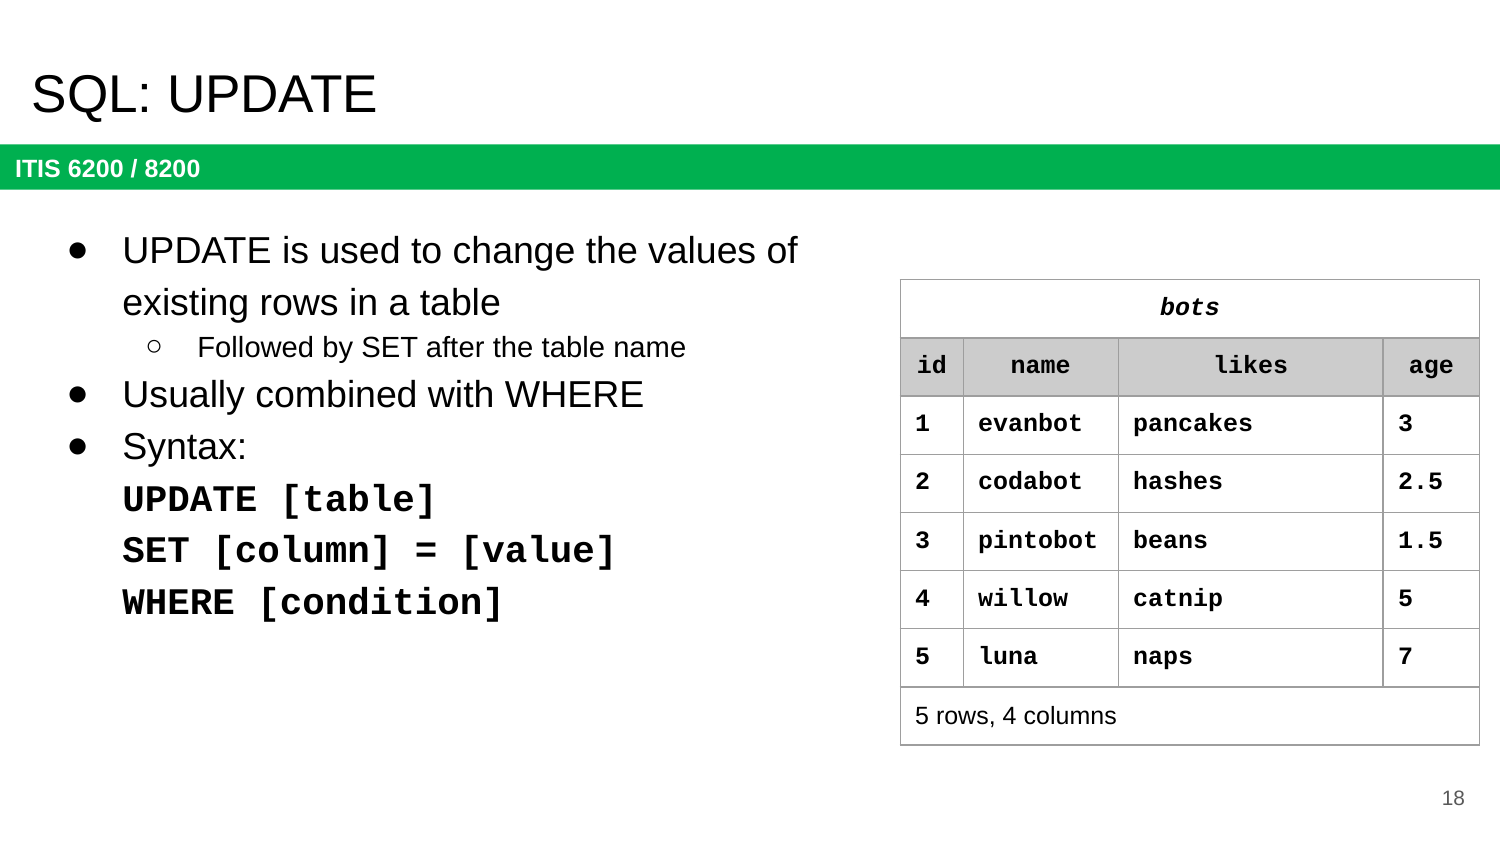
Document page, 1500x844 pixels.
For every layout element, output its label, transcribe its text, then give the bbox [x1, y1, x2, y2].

table_cell 5 [1384, 571, 1479, 628]
table_cell catnip [1119, 571, 1382, 628]
table_cell naps [1119, 629, 1382, 686]
table_header bots [901, 280, 1479, 337]
title SQL: UPDATE [16, 44, 1415, 139]
table_cell hashes [1119, 455, 1382, 512]
table_cell 5 [901, 629, 963, 686]
list UPDATE is used to change the values of existing rows in a table Followed by SET after the table name Usually combined with WHERE Syntax: UPDATE [table] SET [column] = [value] WHERE [condition] [32, 204, 877, 823]
table_cell 1.5 [1384, 513, 1479, 570]
table_cell 5 rows, 4 columns [901, 688, 1479, 744]
table_cell likes [1119, 339, 1382, 395]
table_cell id [901, 339, 963, 395]
table_cell 3 [1384, 397, 1479, 454]
table_cell luna [964, 629, 1118, 686]
table_cell codabot [964, 455, 1118, 512]
table_cell age [1384, 339, 1479, 395]
slide_number 18 [1389, 764, 1480, 830]
table_cell 3 [901, 513, 963, 570]
table_cell evanbot [964, 397, 1118, 454]
table_cell beans [1119, 513, 1382, 570]
table_cell pancakes [1119, 397, 1382, 454]
table_cell 7 [1384, 629, 1479, 686]
table_cell willow [964, 571, 1118, 628]
table_cell pintobot [964, 513, 1118, 570]
table_cell 2.5 [1384, 455, 1479, 512]
table_cell 4 [901, 571, 963, 628]
table_cell name [964, 339, 1118, 395]
table_cell 2 [901, 455, 963, 512]
table_cell 1 [901, 397, 963, 454]
